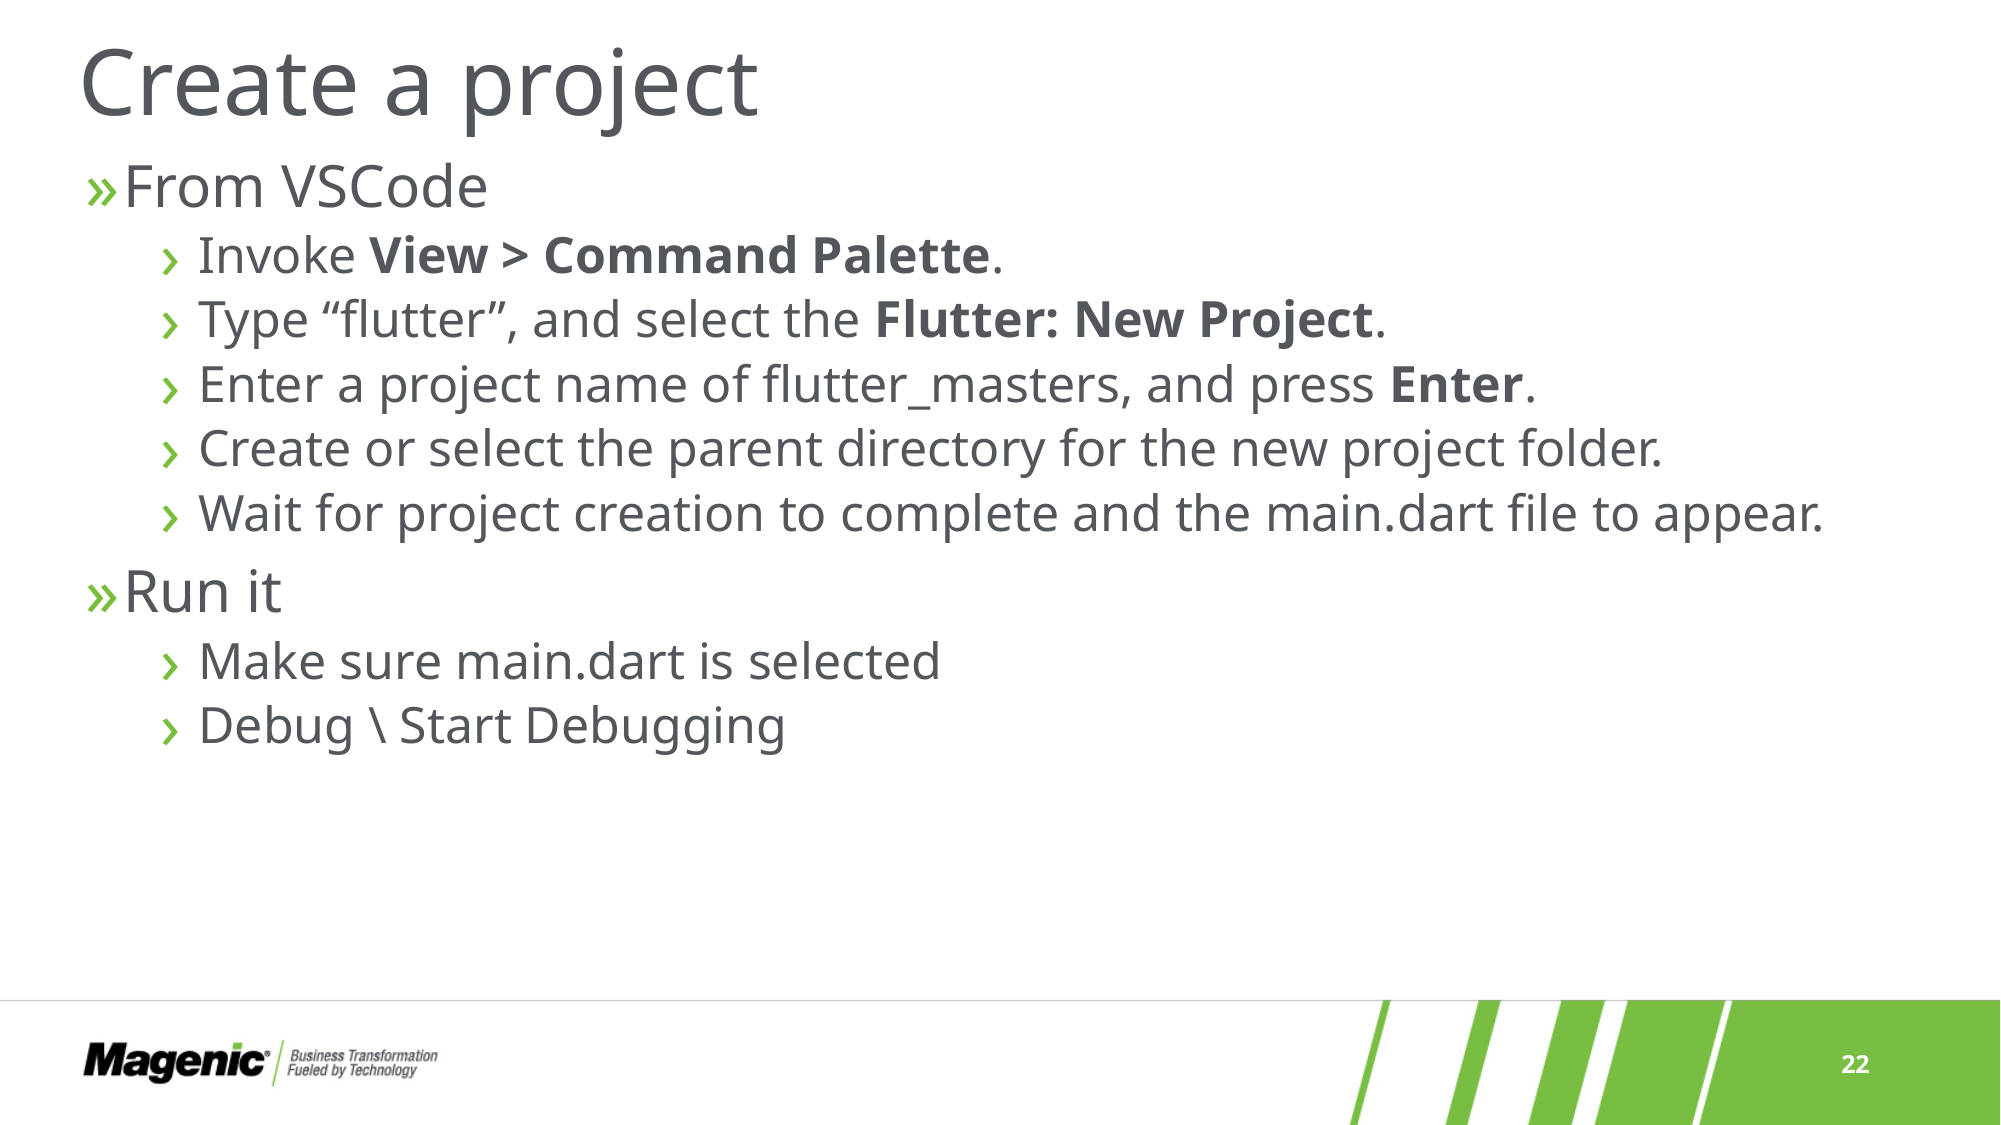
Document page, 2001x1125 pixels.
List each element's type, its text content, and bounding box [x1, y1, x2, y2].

picture [0, 0, 2001, 1125]
list From VSCode Invoke View > Command Palette. Type “flutter”, and select the Flutter: New Project. Enter a project name of flutter_masters, and press Enter. Create or select the parent directory for the new project folder. Wait for project creation to complete and the main.dart file to appear. Run it Make sure main.dart is selected Debug \ Start Debugging [70, 149, 1946, 939]
title Create a project [63, 41, 1938, 131]
